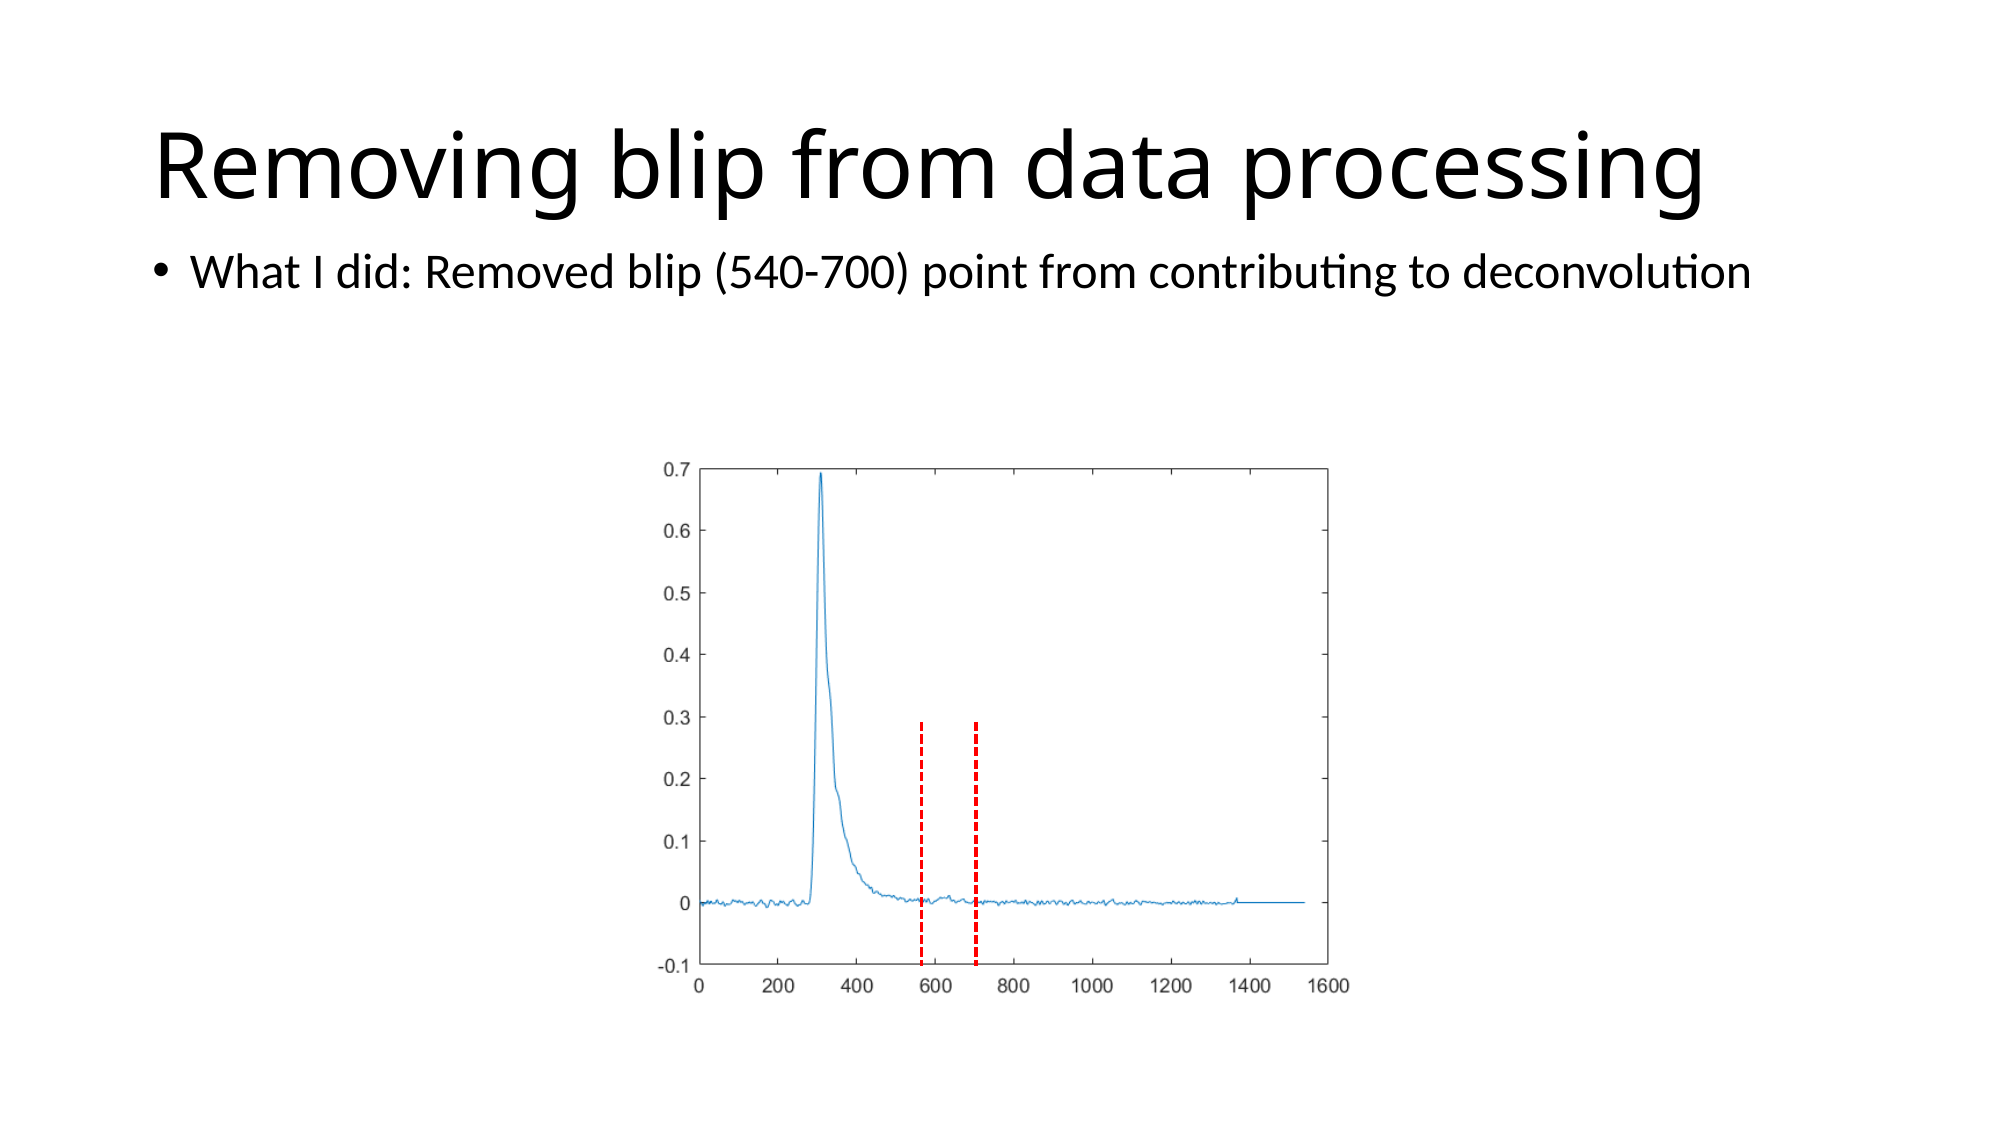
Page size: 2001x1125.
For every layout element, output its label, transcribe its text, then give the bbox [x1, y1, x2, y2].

list What I did: Removed blip (540-700) point from contributing to deconvolution [137, 238, 1863, 952]
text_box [594, 423, 1405, 1032]
title Removing blip from data processing [137, 59, 1863, 238]
